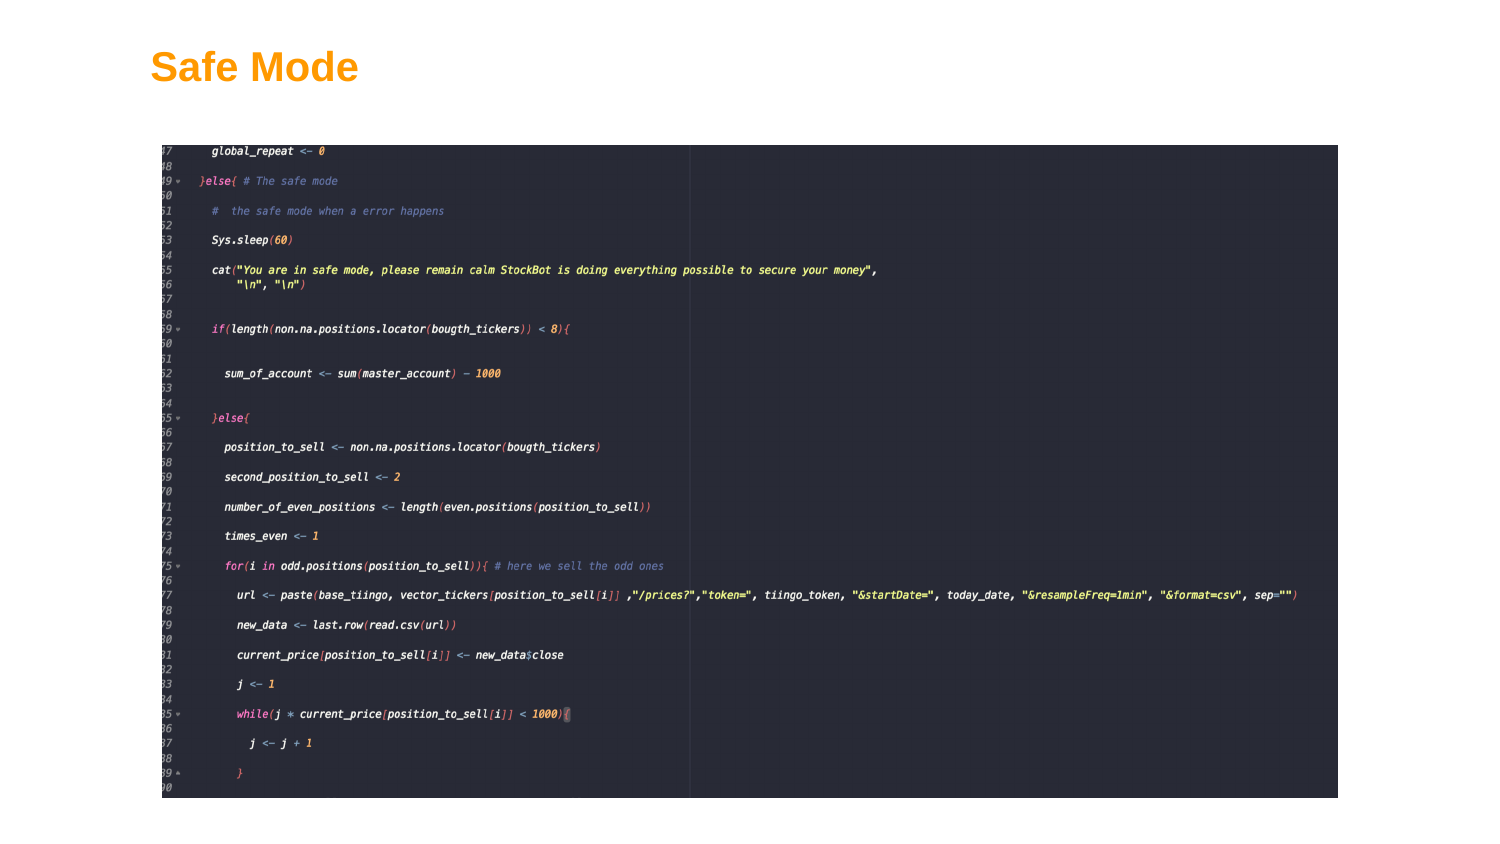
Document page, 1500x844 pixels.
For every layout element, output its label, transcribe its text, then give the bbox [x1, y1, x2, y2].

text_box Safe Mode [135, 24, 1112, 105]
picture [161, 144, 1339, 798]
